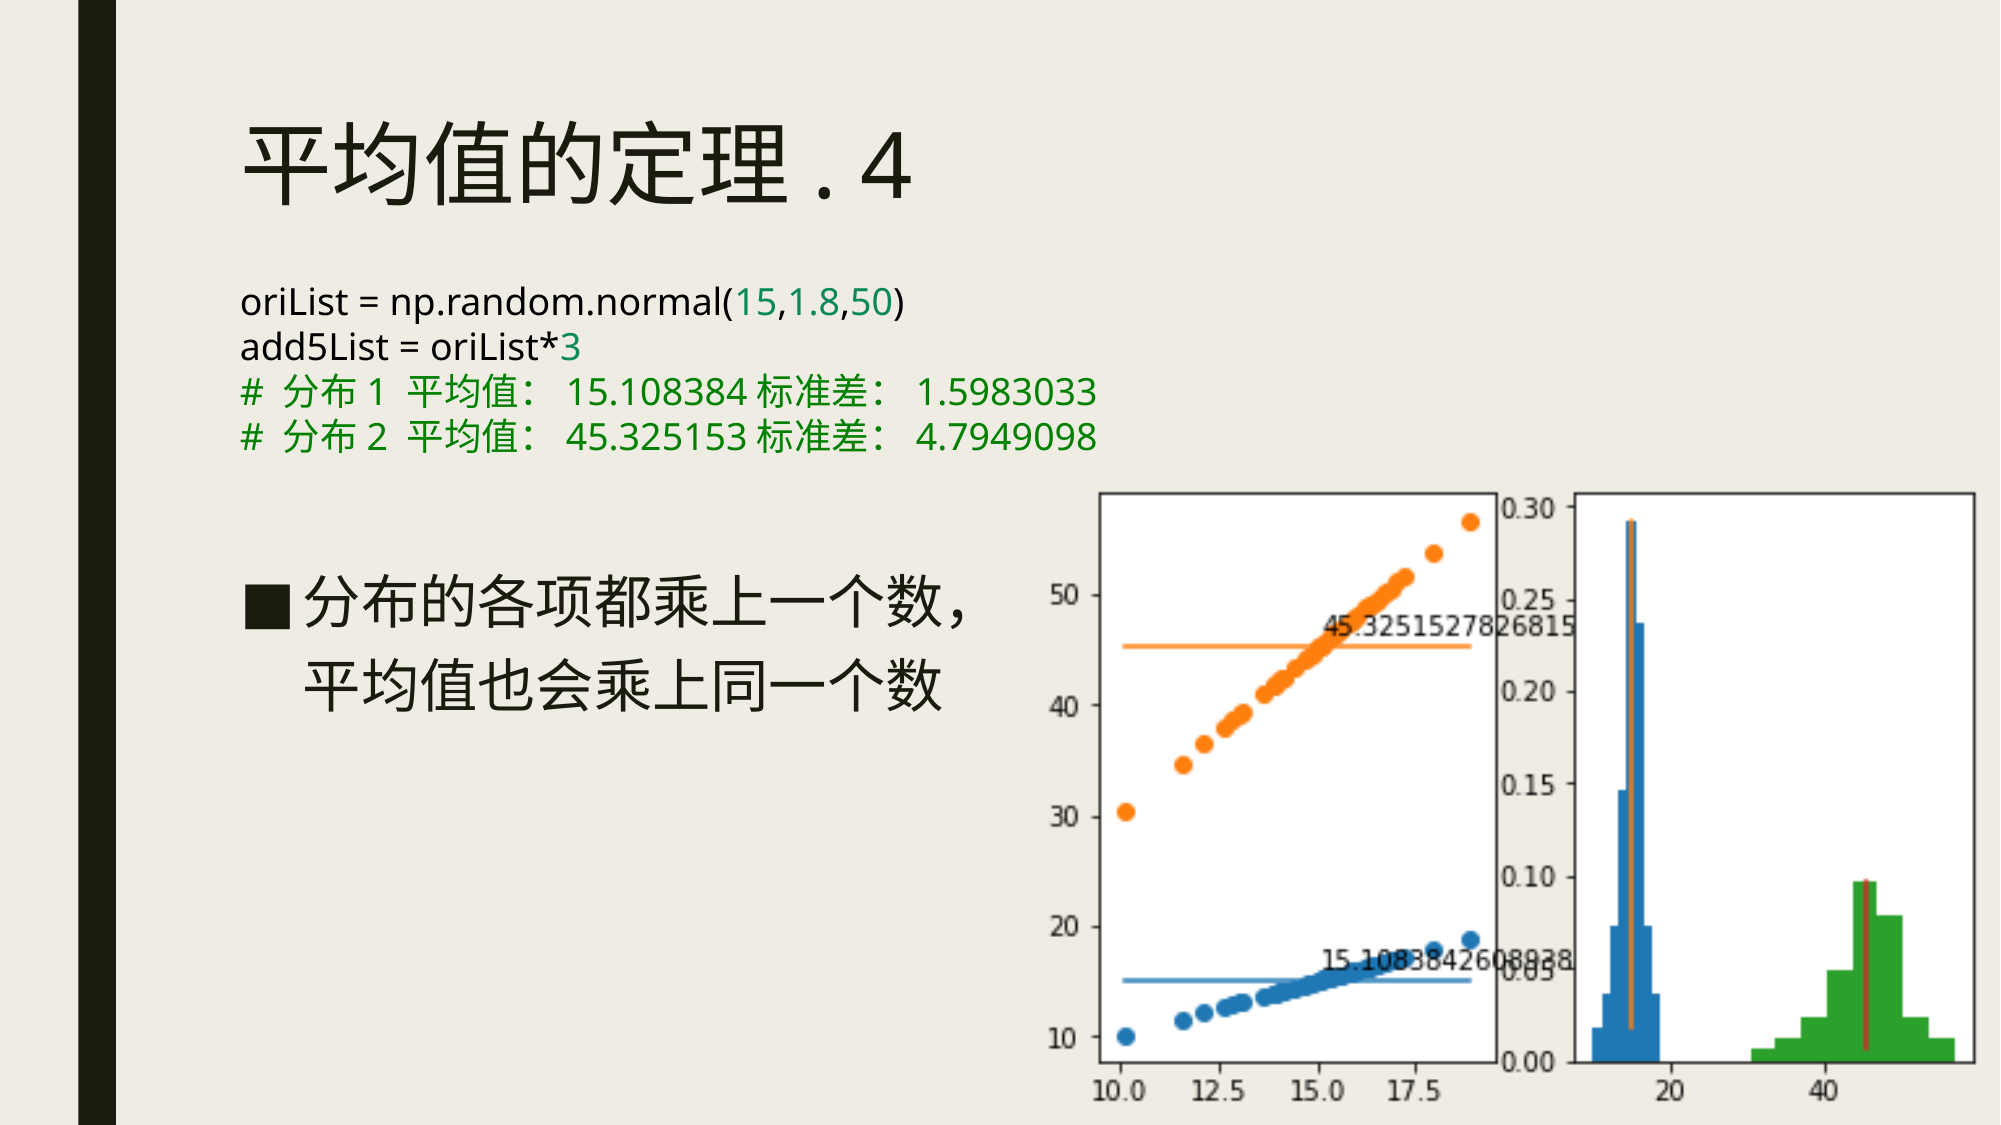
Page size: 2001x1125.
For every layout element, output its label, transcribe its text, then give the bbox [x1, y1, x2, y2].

title 平均值的定理. 4 [225, 112, 1800, 291]
text_box oriList = np.random.normal(15,1.8,50) add5List = oriList*3 # 分布1 平均值：15.108384标准差：1.5983033 # 分布2 平均值：45.325153标准差：4.7949098 [225, 270, 1225, 466]
list 分布的各项都乘上一个数，平均值也会乘上同一个数 [225, 543, 1005, 963]
picture [1029, 467, 2000, 1125]
